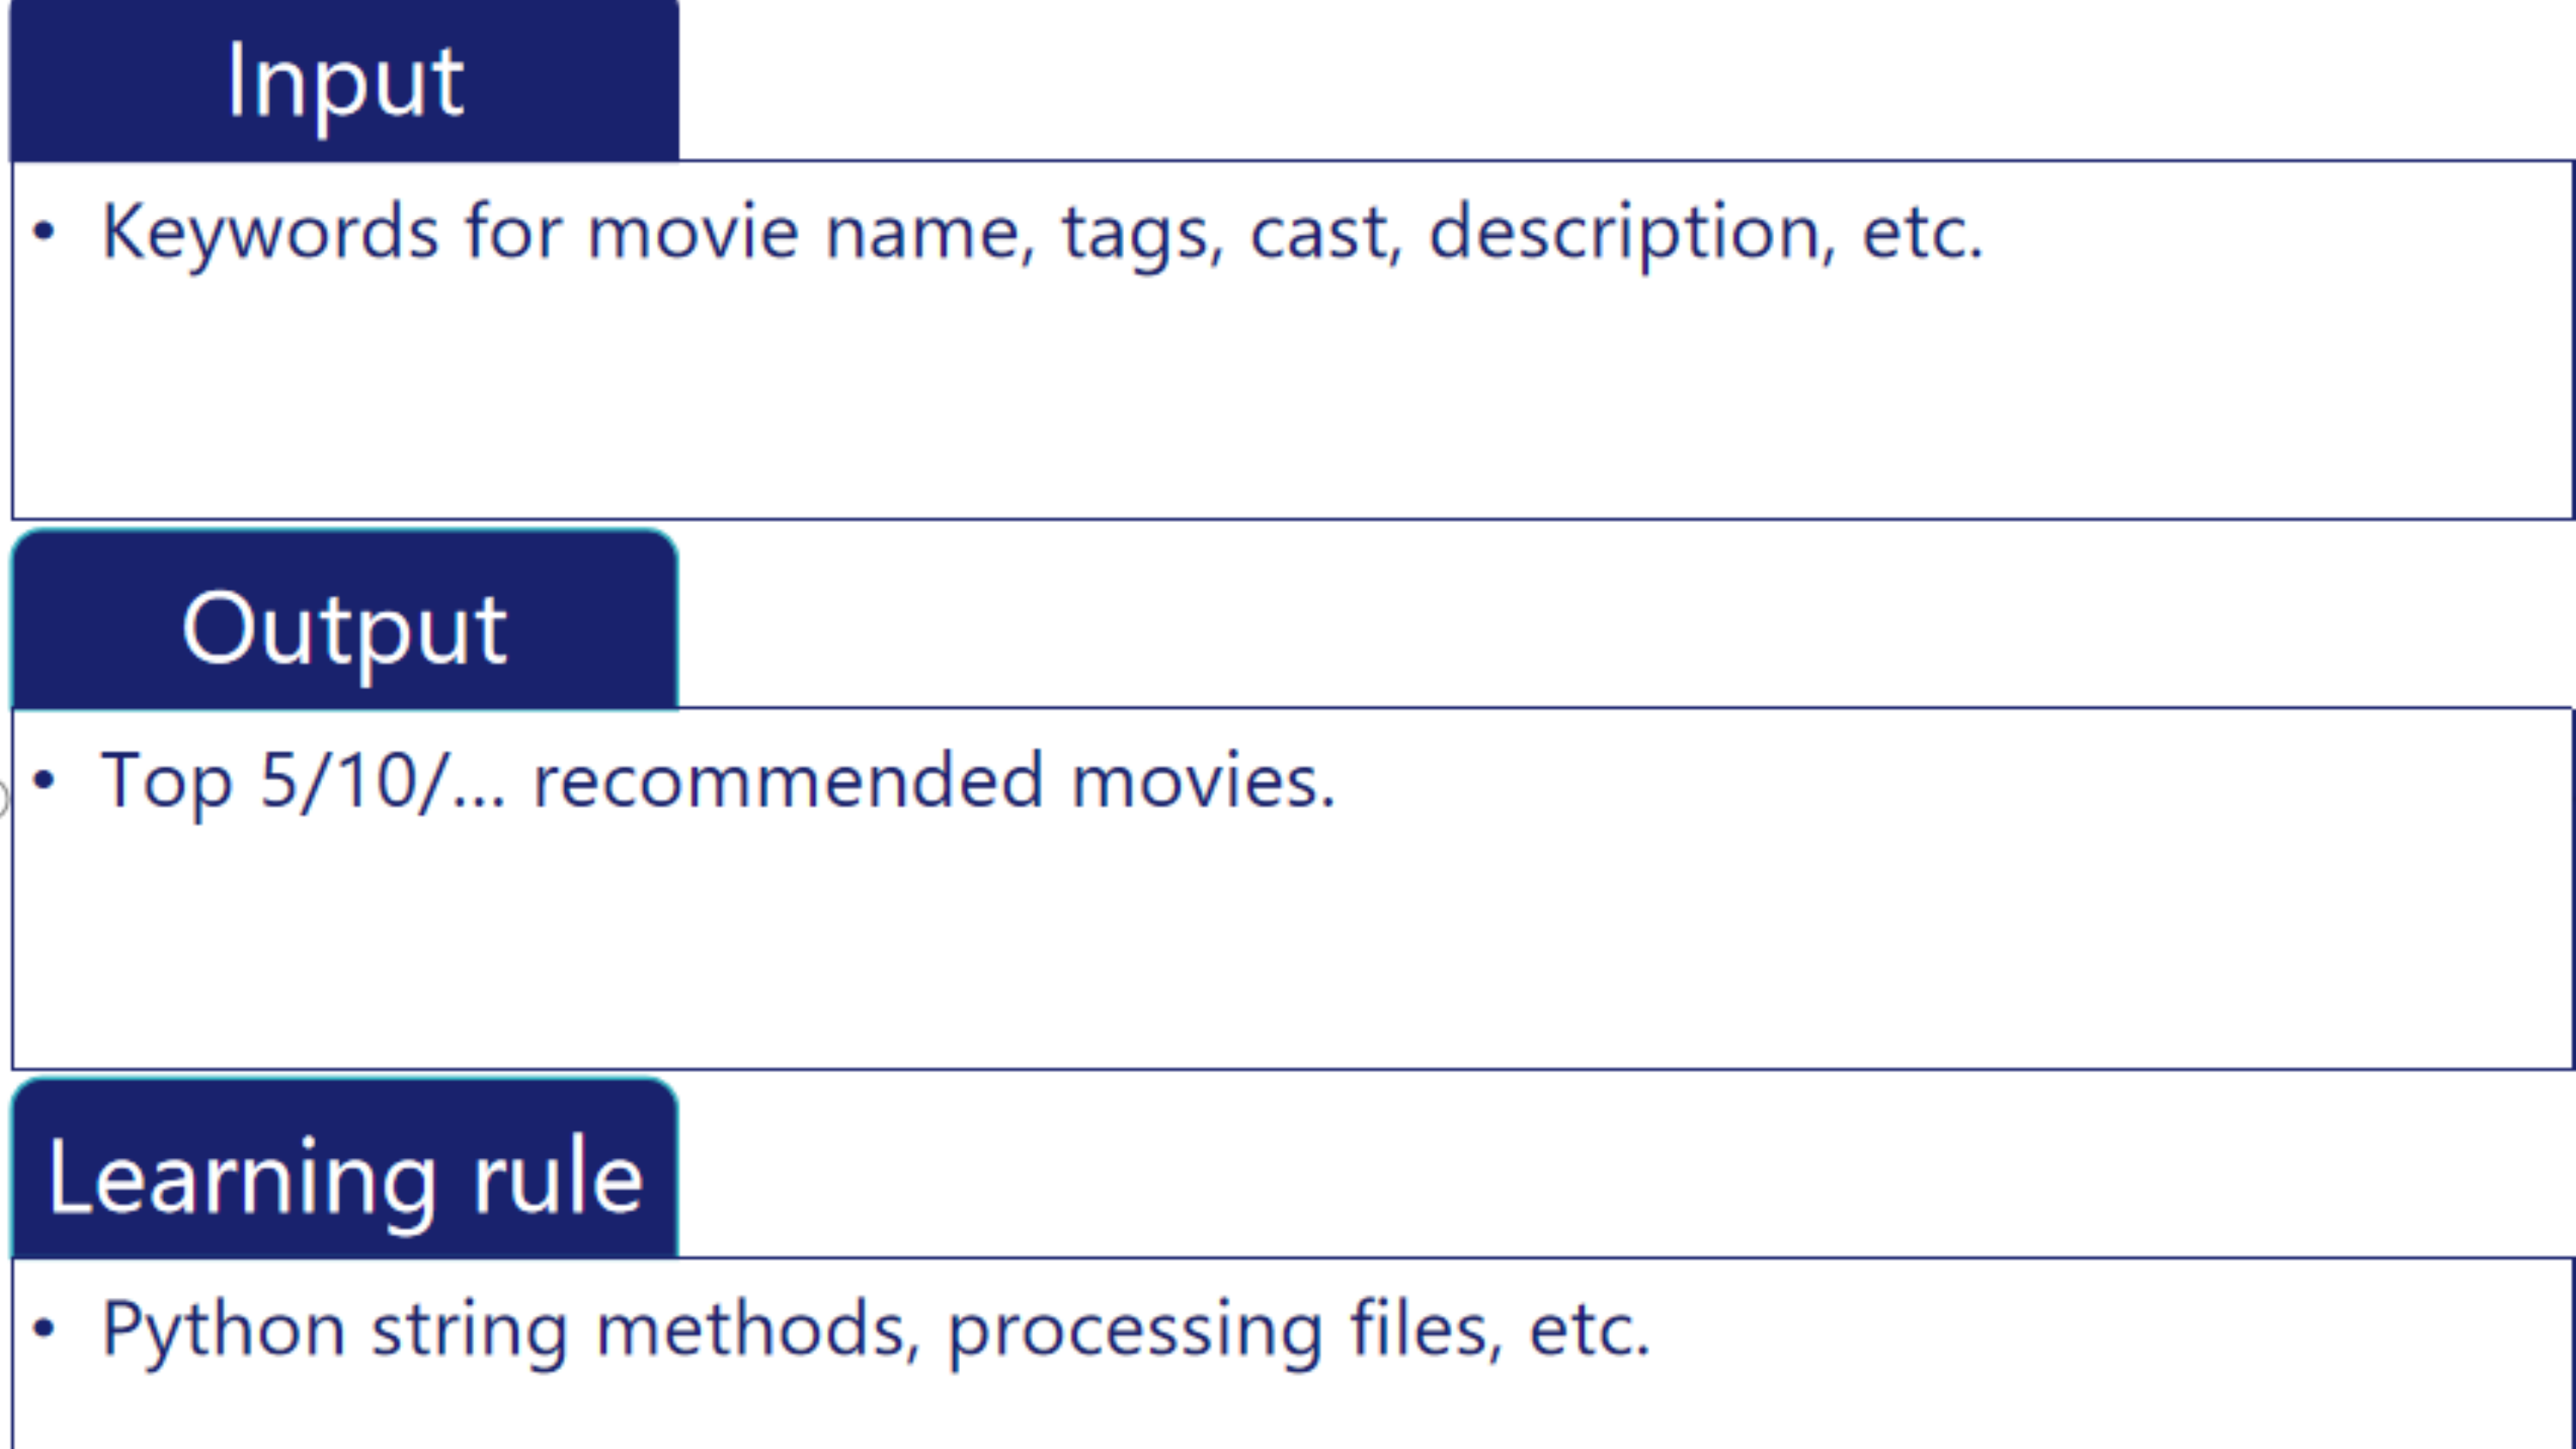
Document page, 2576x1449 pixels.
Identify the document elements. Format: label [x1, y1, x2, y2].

text_box [0, 0, 2576, 1449]
